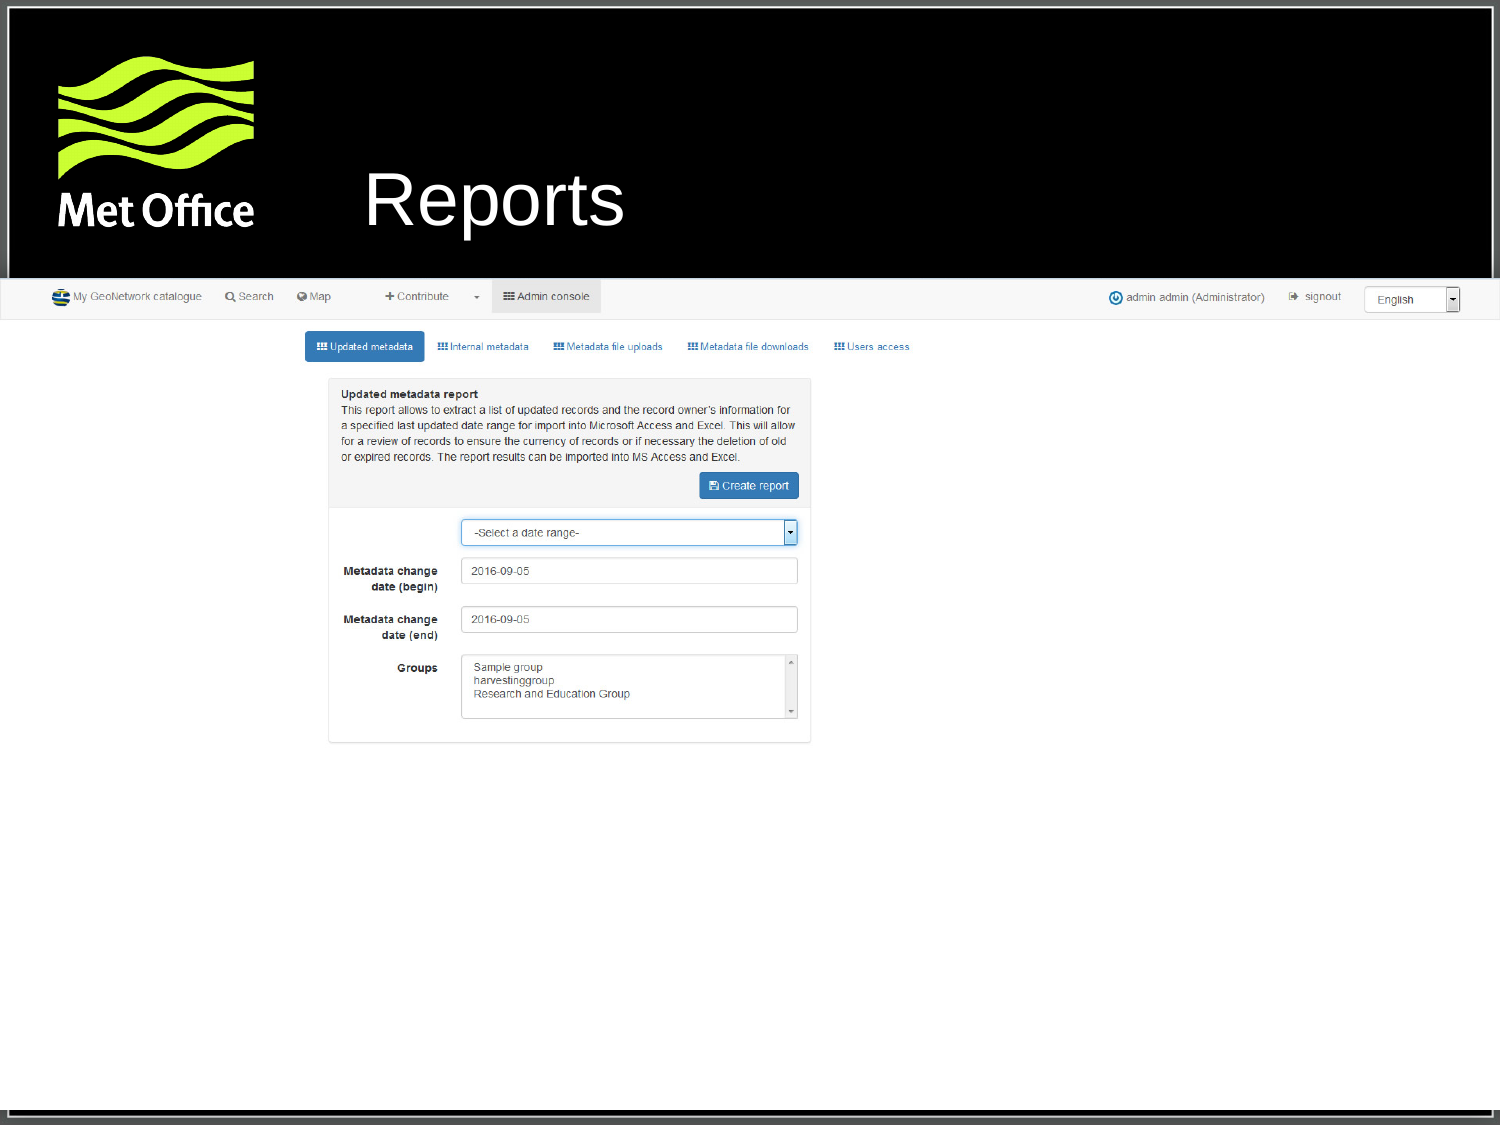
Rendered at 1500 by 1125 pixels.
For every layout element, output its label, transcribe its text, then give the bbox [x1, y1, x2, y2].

title Reports [348, 94, 1495, 249]
picture [0, 2, 1500, 1123]
